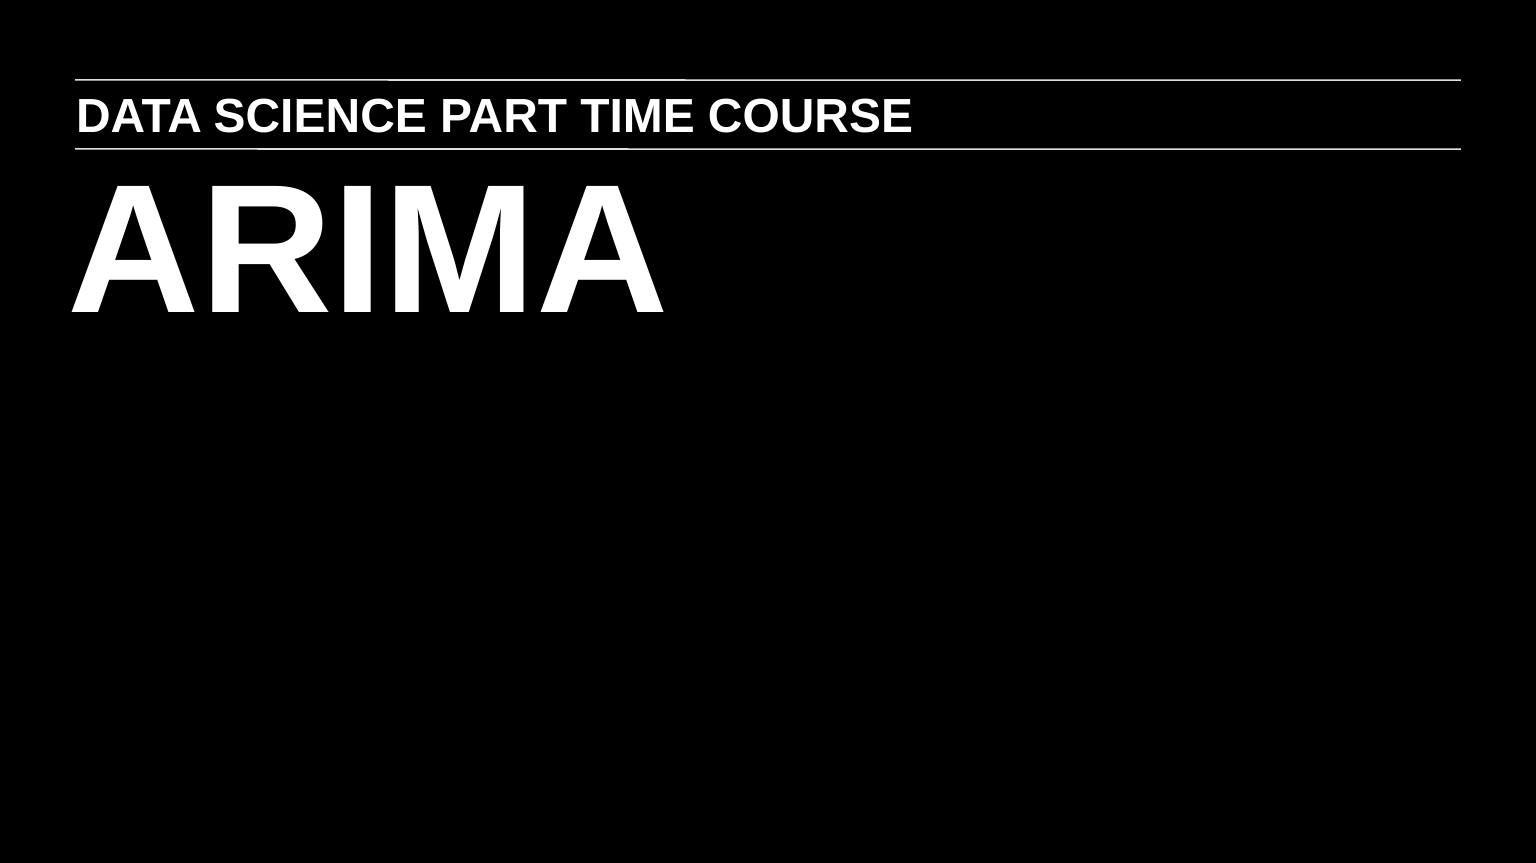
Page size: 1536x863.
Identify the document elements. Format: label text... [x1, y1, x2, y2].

title ARIMA [56, 182, 1440, 823]
list DATA SCIENCE PART TIME COURSE [60, 80, 1112, 184]
